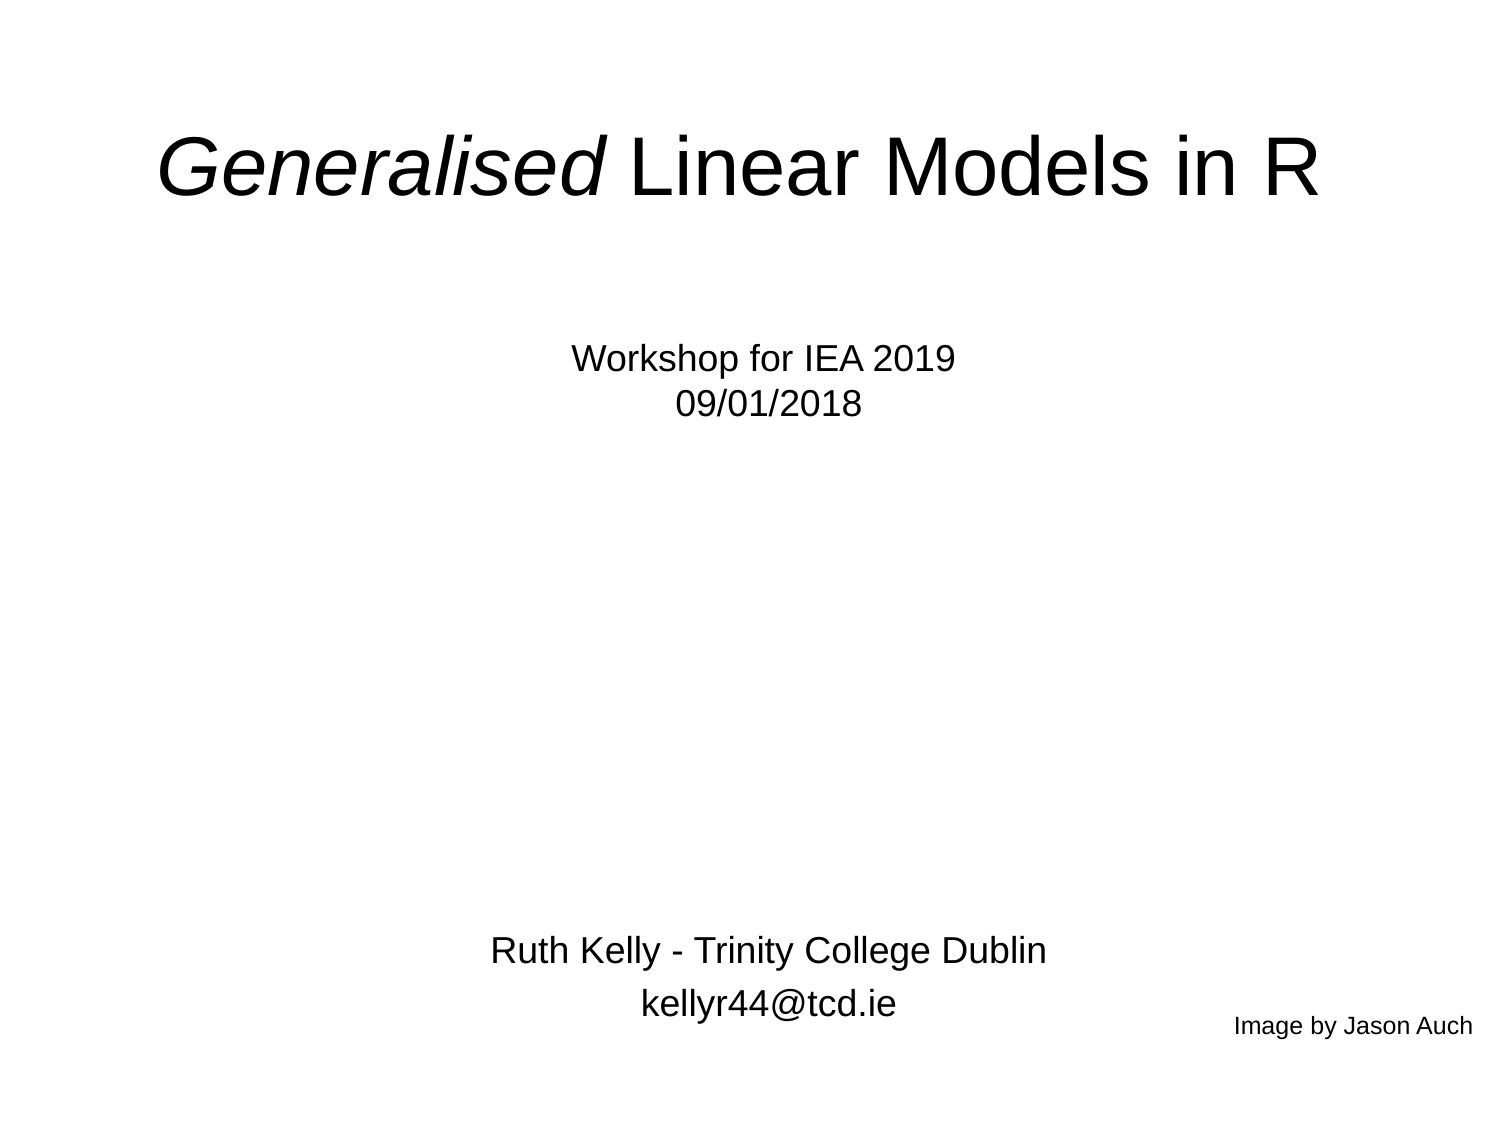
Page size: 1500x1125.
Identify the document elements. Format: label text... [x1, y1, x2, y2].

text_box Workshop for IEA 2019 09/01/2018 [503, 326, 1035, 431]
list Ruth Kelly - Trinity College Dublin kellyr44@tcd.ie [93, 918, 1444, 1125]
text_box Image by Jason Auch [1218, 1001, 1500, 1047]
title Generalised Linear Models in R [64, 68, 1415, 256]
